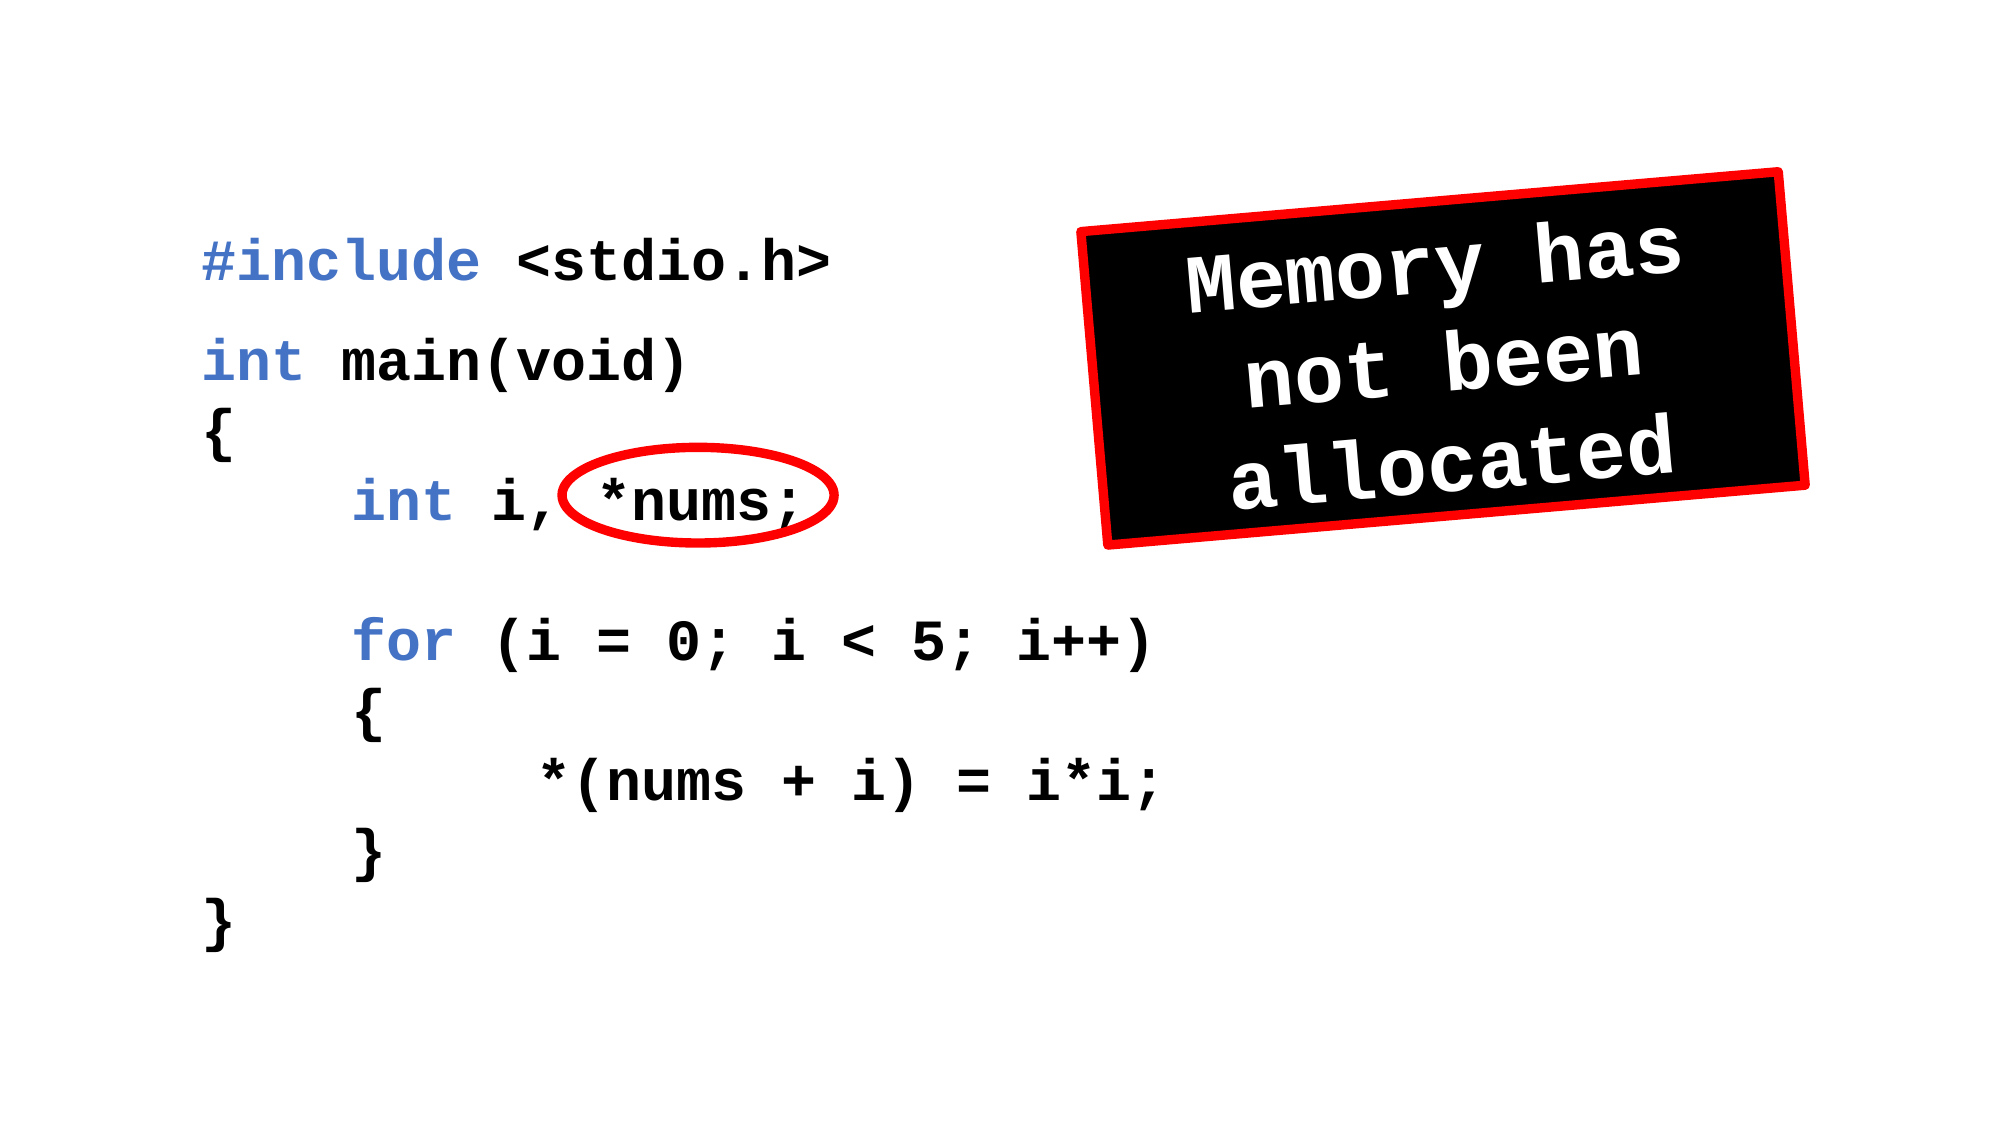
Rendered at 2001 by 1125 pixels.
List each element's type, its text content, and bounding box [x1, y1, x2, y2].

text_box #include <stdio.h> int main(void) { int i, *nums; for (i = 0; i < 5; i++) { *(nums + i) = i*i; } } [186, 215, 1340, 960]
text_box Memory has not been allocated [1080, 171, 1806, 546]
text_box [560, 446, 836, 545]
